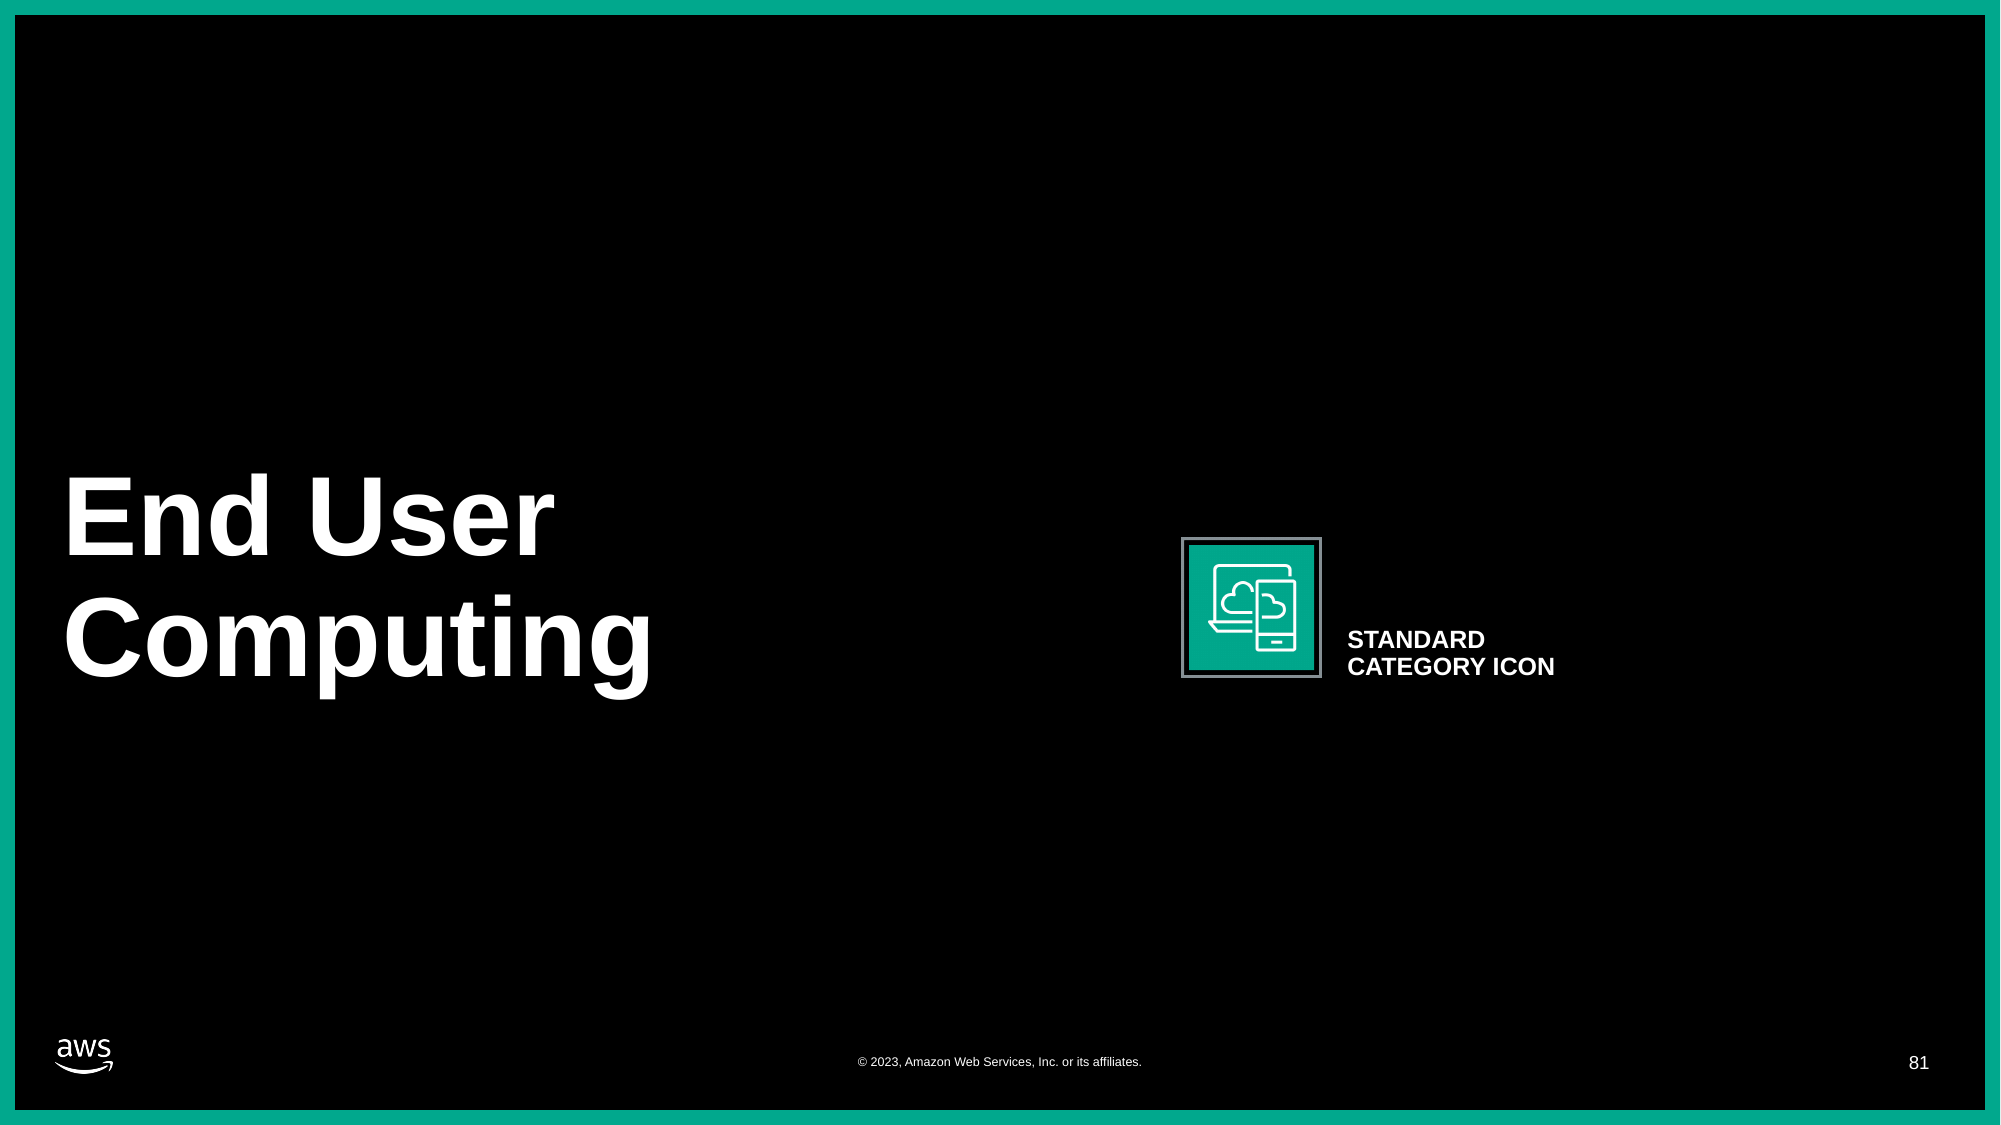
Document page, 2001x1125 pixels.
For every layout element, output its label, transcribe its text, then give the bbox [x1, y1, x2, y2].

slide_number 81 [1494, 1031, 1945, 1092]
text_box STANDARD CATEGORY ICON [1332, 541, 1780, 689]
footer © 2023, Amazon Web Services, Inc. or its affiliates. [662, 1031, 1338, 1092]
picture [55, 1039, 113, 1074]
title End User Computing [47, 339, 1393, 709]
picture [1181, 537, 1322, 678]
